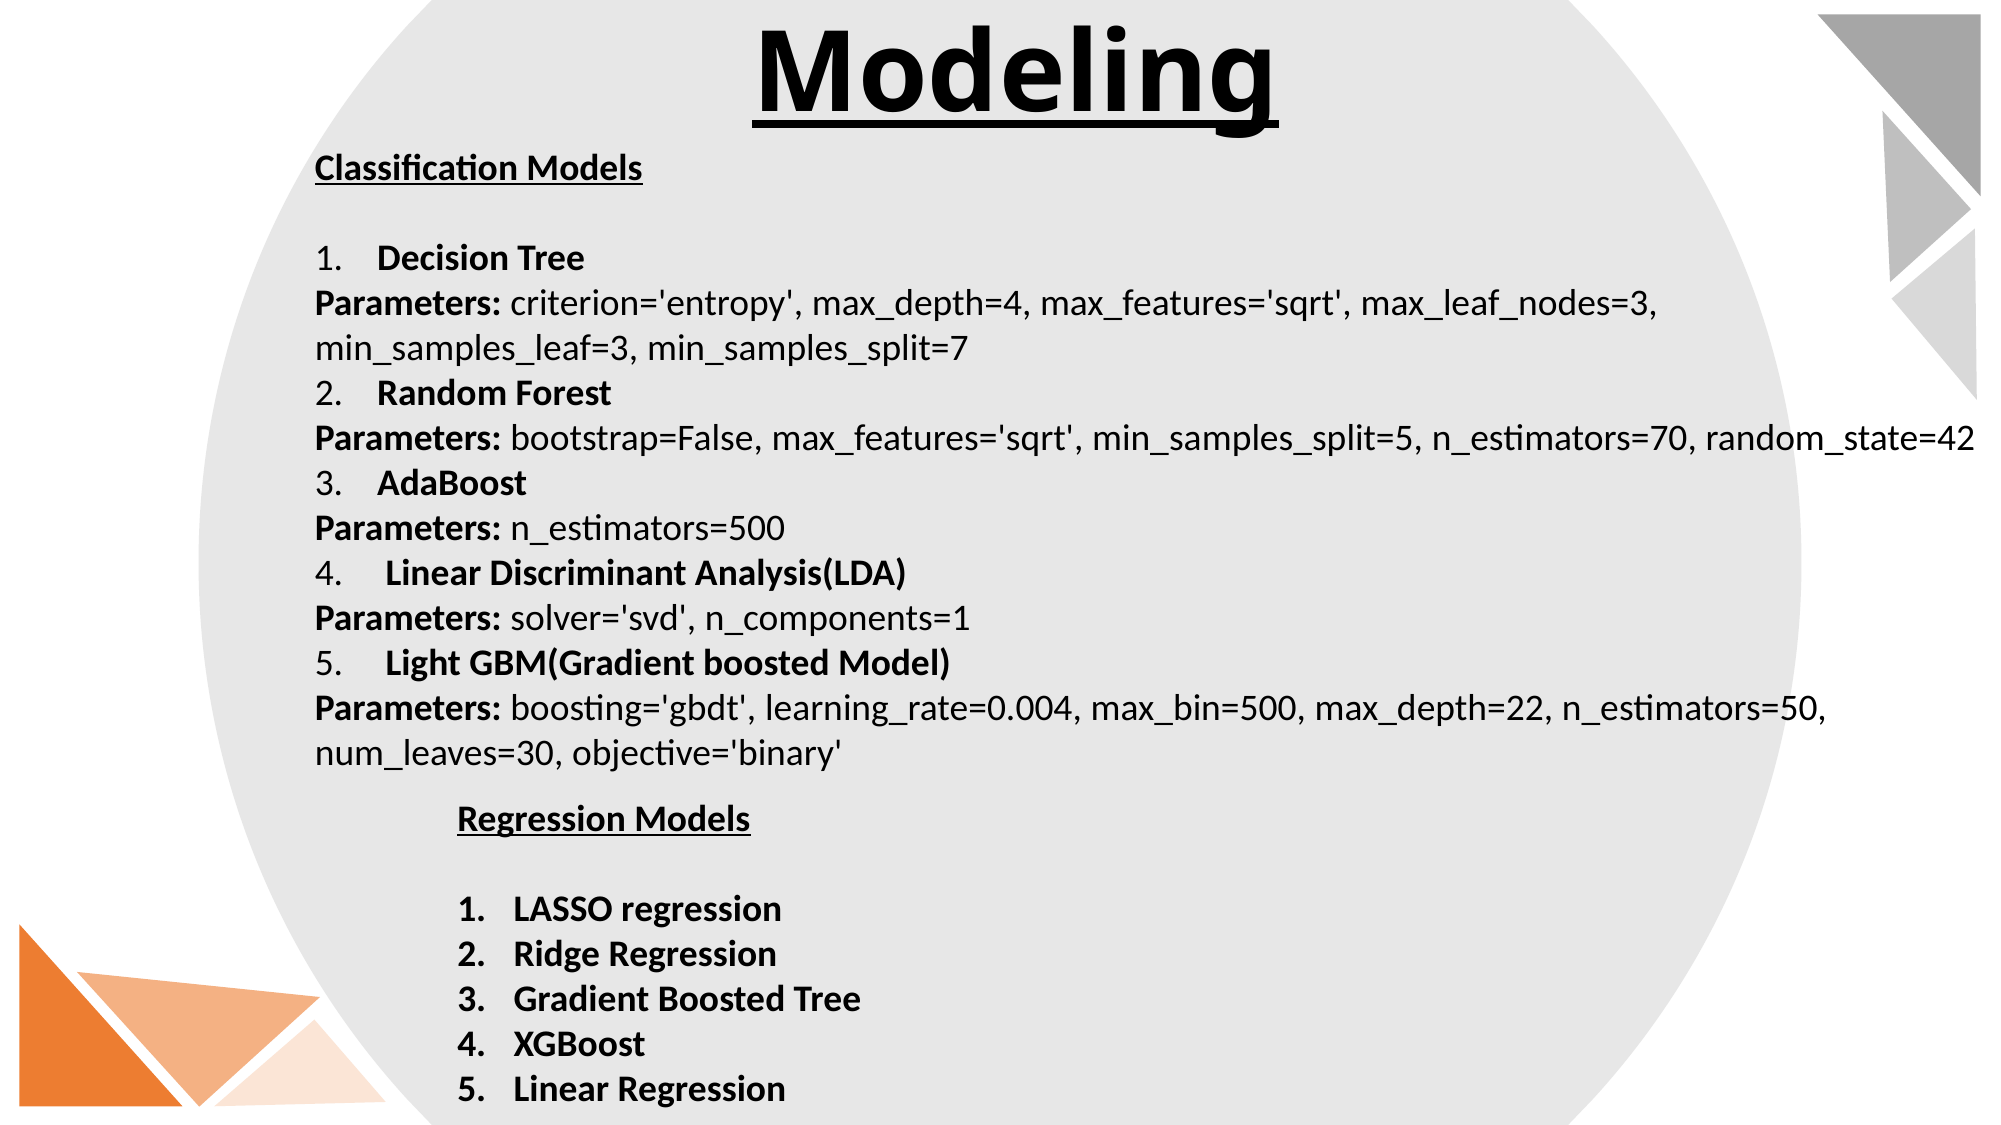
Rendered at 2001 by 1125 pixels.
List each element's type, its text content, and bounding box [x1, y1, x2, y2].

text_box [74, 970, 323, 1109]
text_box [1881, 107, 1906, 135]
text_box Classification Models 1. Decision Tree Parameters: criterion='entropy', max_depth=4, max_features='sqrt', max_leaf_nodes=3, min_samples_leaf=3, min_samples_split=7 2. Random Forest Parameters: bootstrap=False, max_features='sqrt', min_samples_split=5, n_estimators=70, random_state=42 3. AdaBoost Parameters: n_estimators=500 4. Linear Discriminant Analysis(LDA) Parameters: solver='svd', n_components=1 5. Light GBM(Gradient boosted Model) Parameters: boosting='gbdt', learning_rate=0.004, max_bin=500, max_depth=22, n_estimators=50, num_leaves=30, objective='binary' [299, 135, 2000, 780]
text_box [321, 0, 1679, 135]
text_box [197, 173, 1773, 1125]
text_box [211, 1018, 388, 1108]
text_box Regression Models LASSO regression Ridge Regression Gradient Boosted Tree XGBoost Linear Regression [442, 786, 1448, 1117]
text_box [18, 921, 185, 1108]
text_box [1815, 13, 1982, 135]
text_box Modeling [515, 7, 1516, 144]
